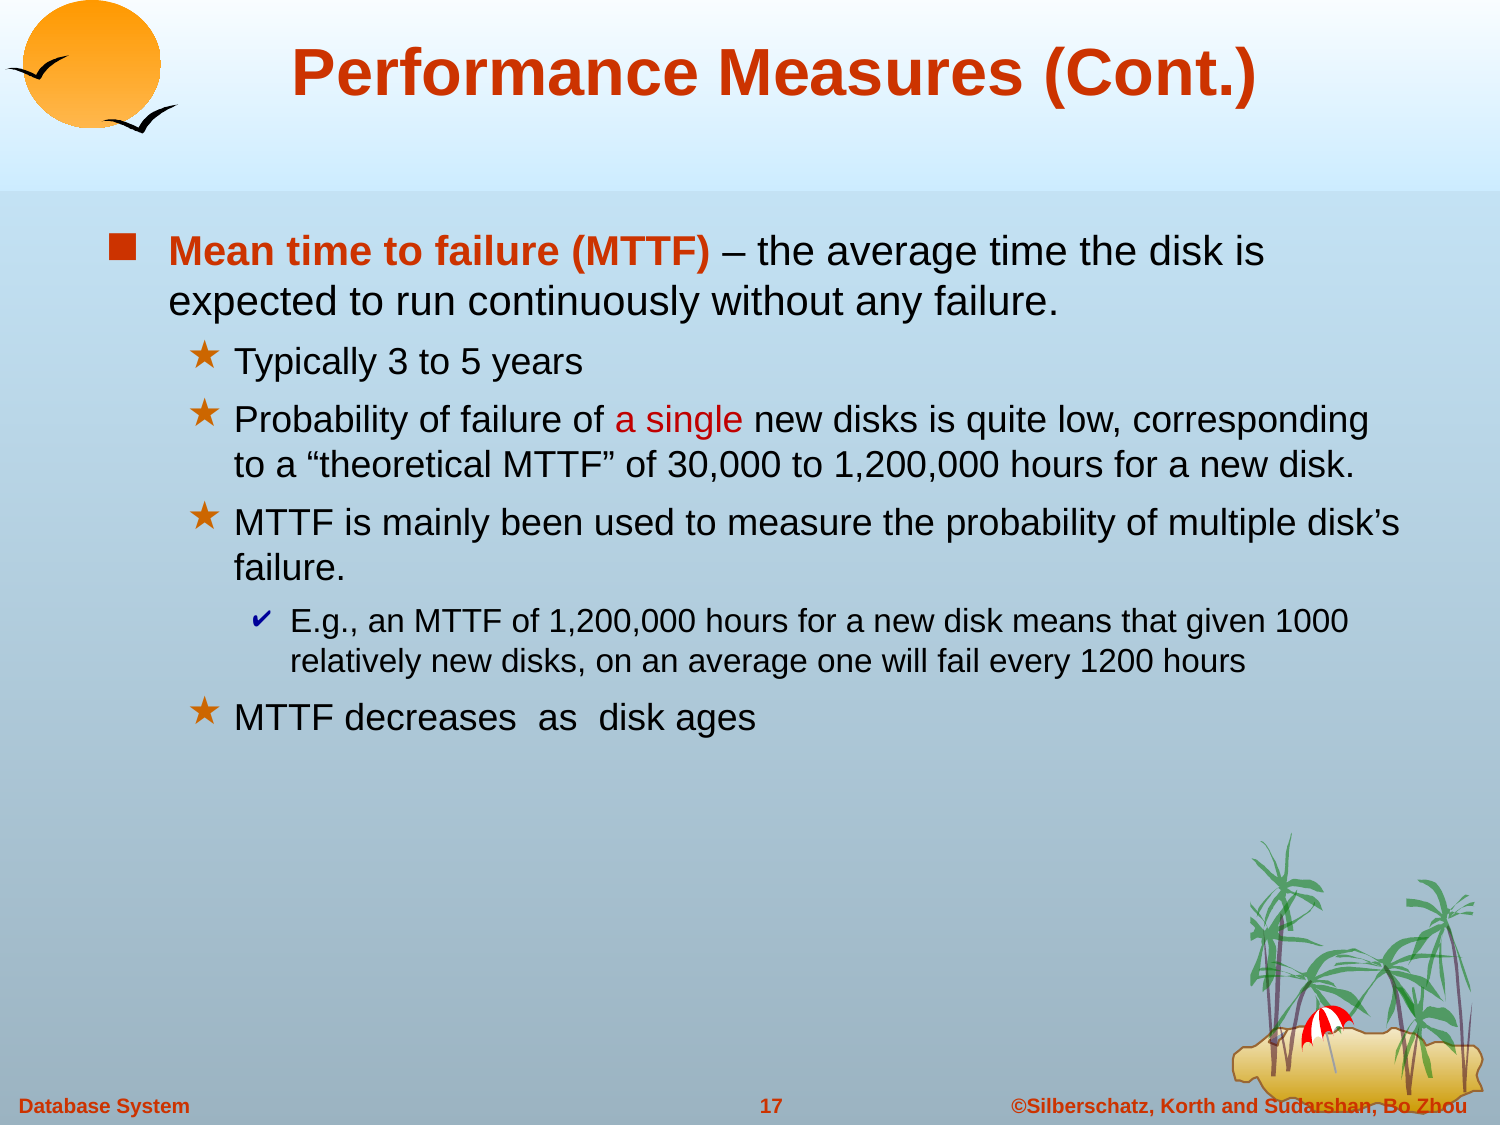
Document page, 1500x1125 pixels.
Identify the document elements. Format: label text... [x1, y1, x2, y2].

list Mean time to failure (MTTF) – the average time the disk is expected to run continuously without any failure. Typically 3 to 5 years Probability of failure of a single new disks is quite low, corresponding to a “theoretical MTTF” of 30,000 to 1,200,000 hours for a new disk. MTTF is mainly been used to measure the probability of multiple disk’s failure. E.g., an MTTF of 1,200,000 hours for a new disk means that given 1000 relatively new disks, on an average one will fail every 1200 hours MTTF decreases as disk ages [97, 216, 1417, 1017]
title Performance Measures (Cont.) [112, 16, 1438, 117]
